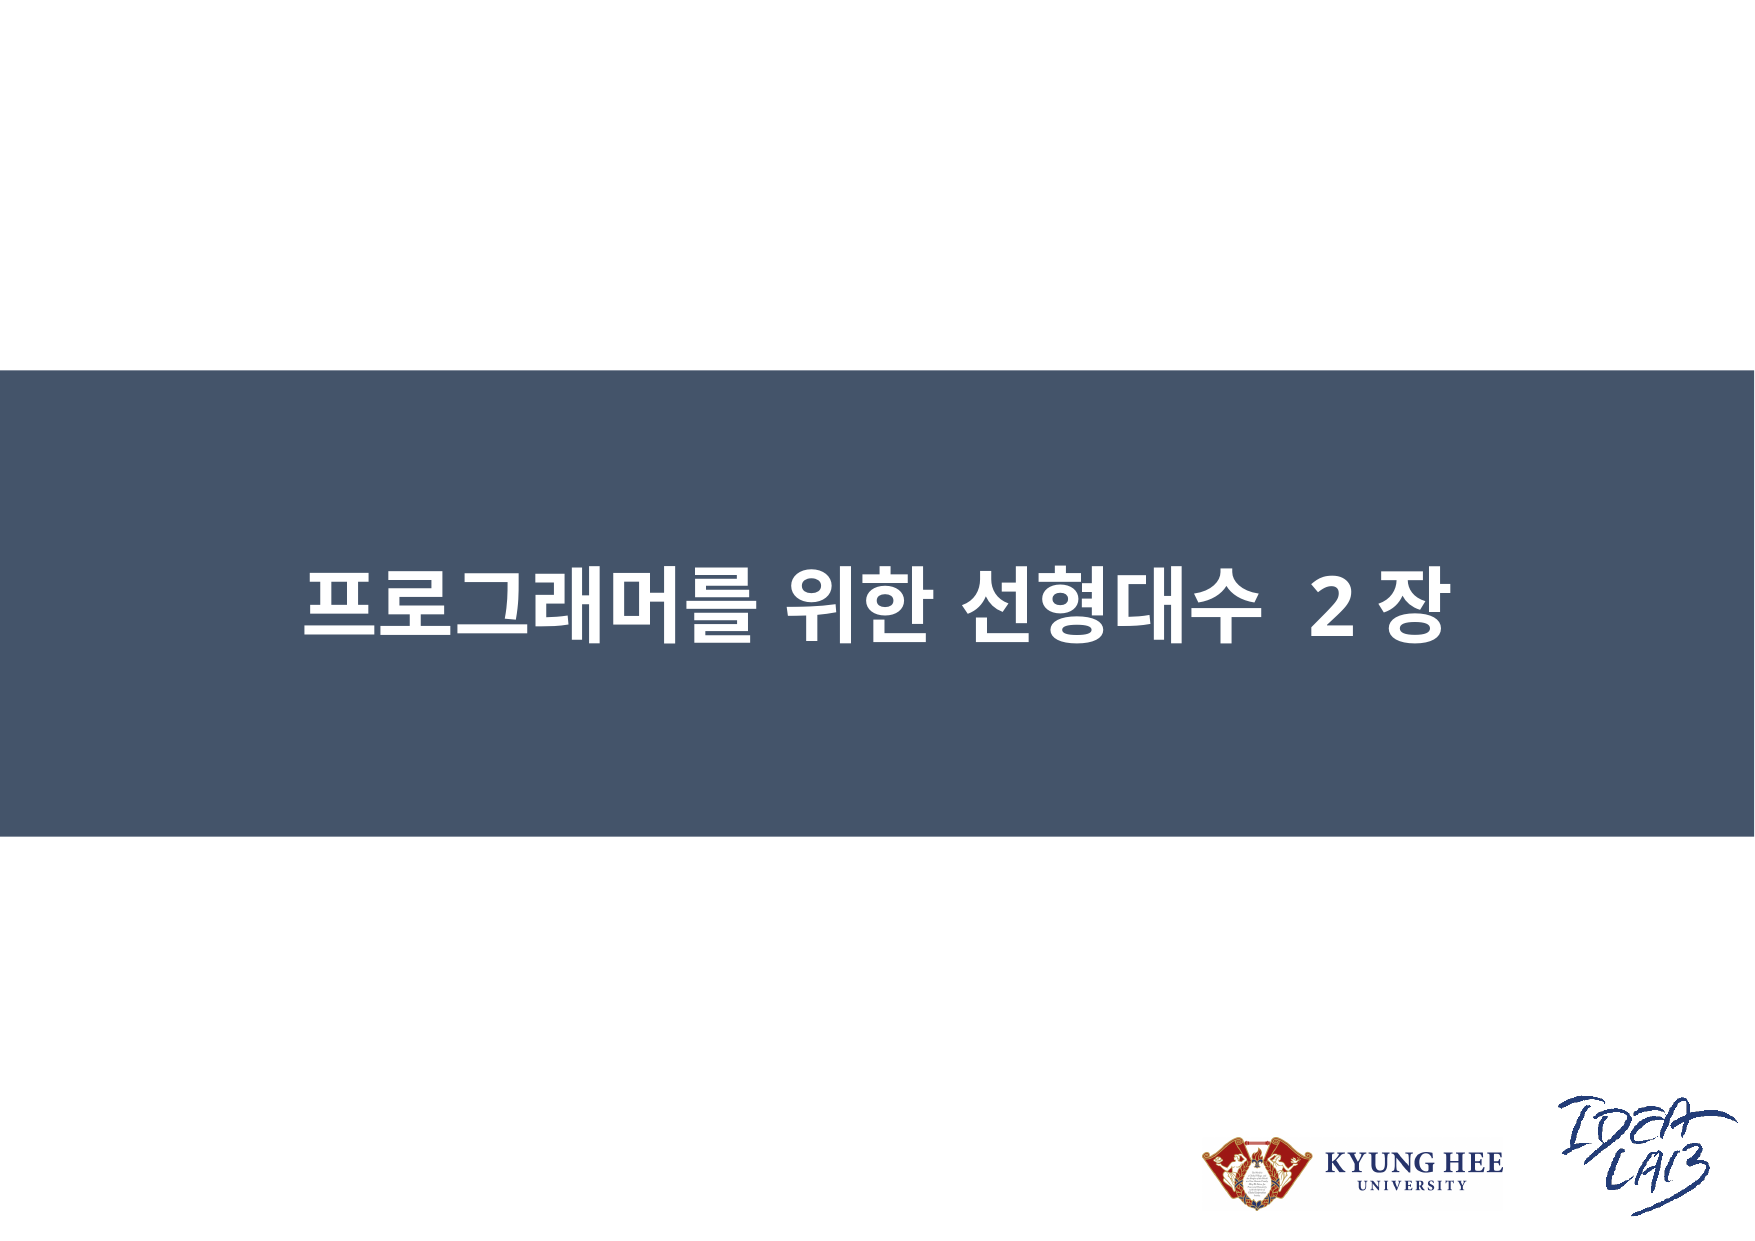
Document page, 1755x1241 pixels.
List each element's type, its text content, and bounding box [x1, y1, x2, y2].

text_box 프로그래머를 위한 선형대수 2장 [0, 368, 1755, 839]
picture [1554, 1089, 1740, 1221]
picture [1201, 1137, 1503, 1211]
